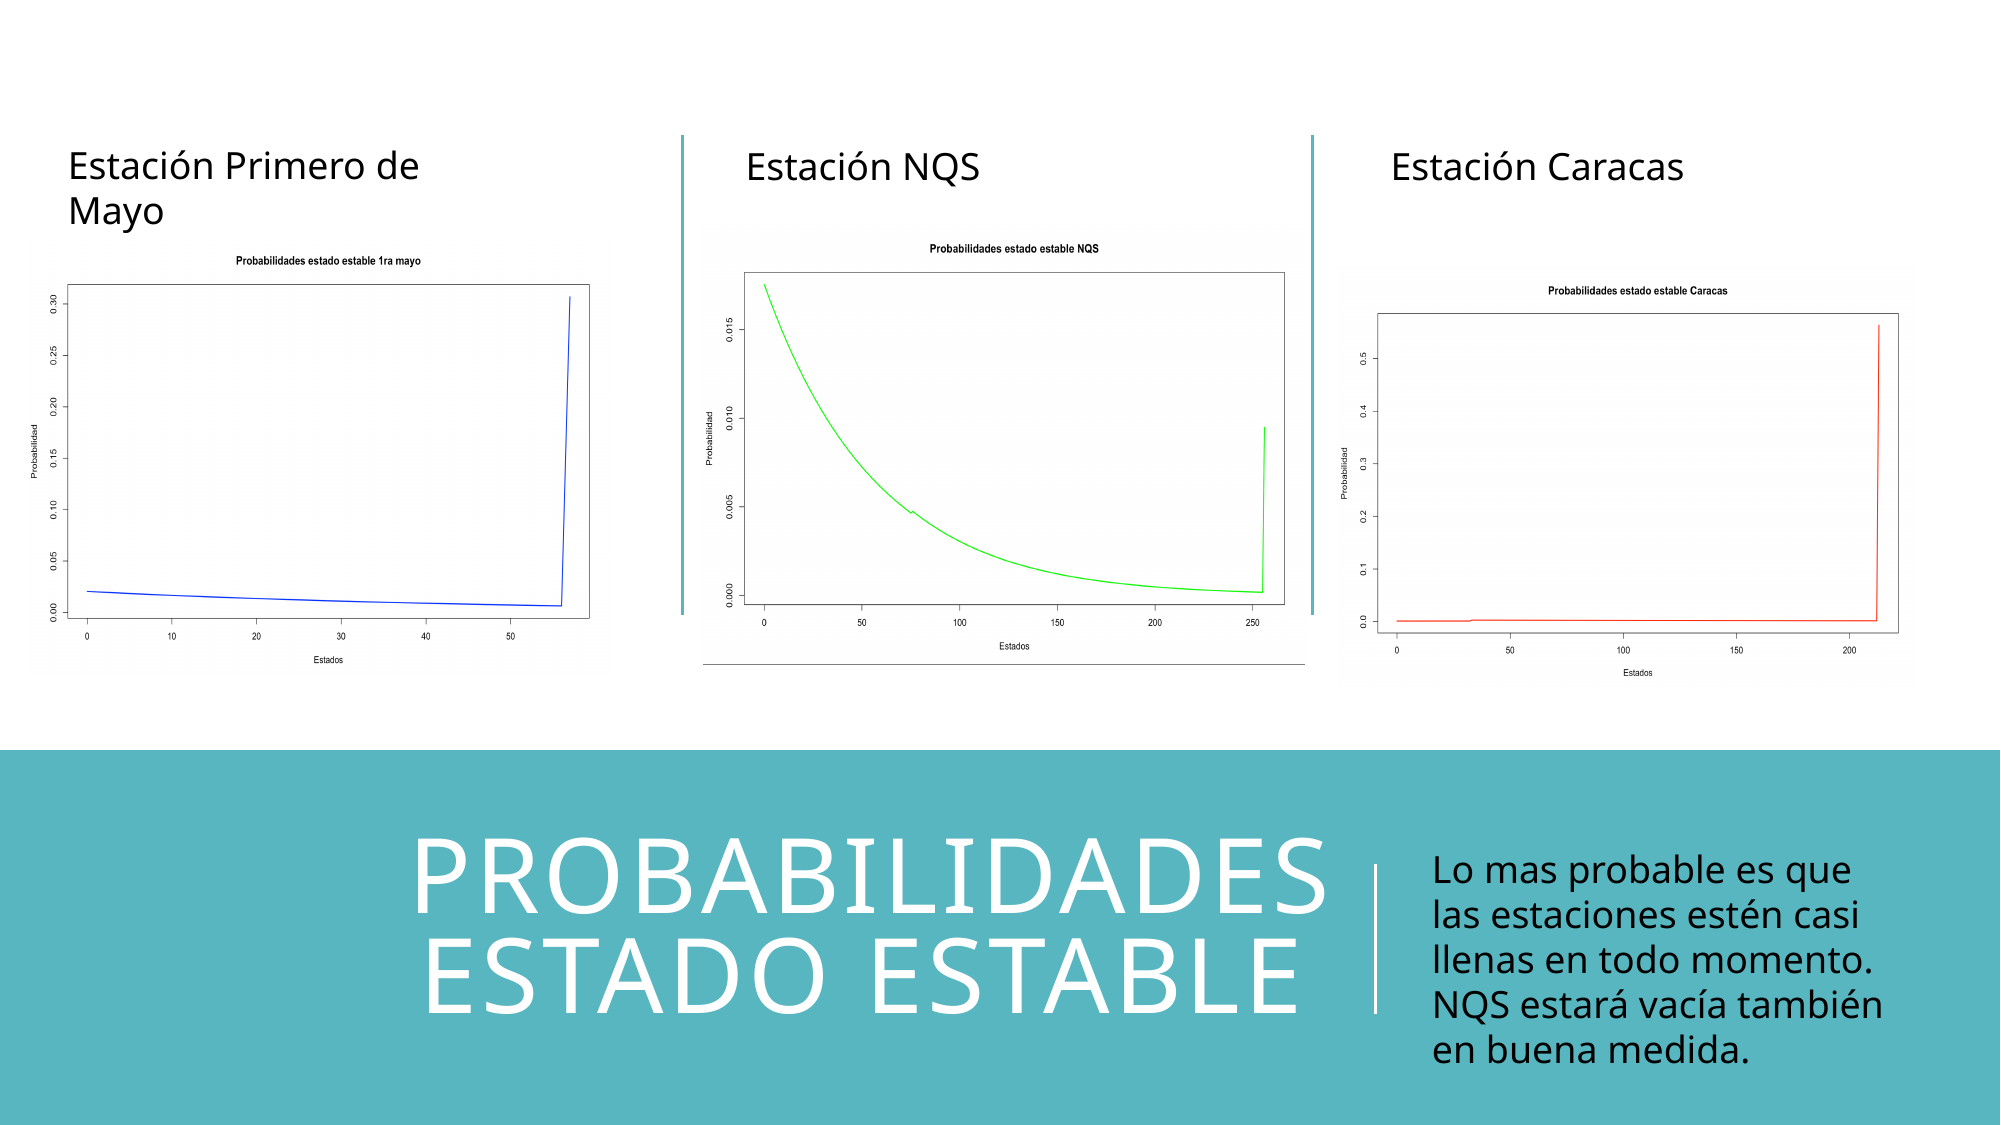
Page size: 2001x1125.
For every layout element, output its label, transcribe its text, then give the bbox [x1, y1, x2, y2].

text_box [0, 0, 2000, 751]
picture [1338, 267, 1917, 689]
picture [703, 224, 1305, 666]
text_box Estación NQS [730, 135, 1207, 196]
text_box [0, 751, 2000, 1125]
text_box Estación Caracas [1375, 135, 1852, 196]
picture [28, 235, 609, 677]
text_box Estación Primero de Mayo [53, 134, 529, 231]
title Probabilidades Estado Estable [75, 813, 1350, 1054]
text_box Lo mas probable es que las estaciones estén casi llenas en todo momento. NQS estará vacía también en buena medida. [1417, 838, 1925, 1079]
